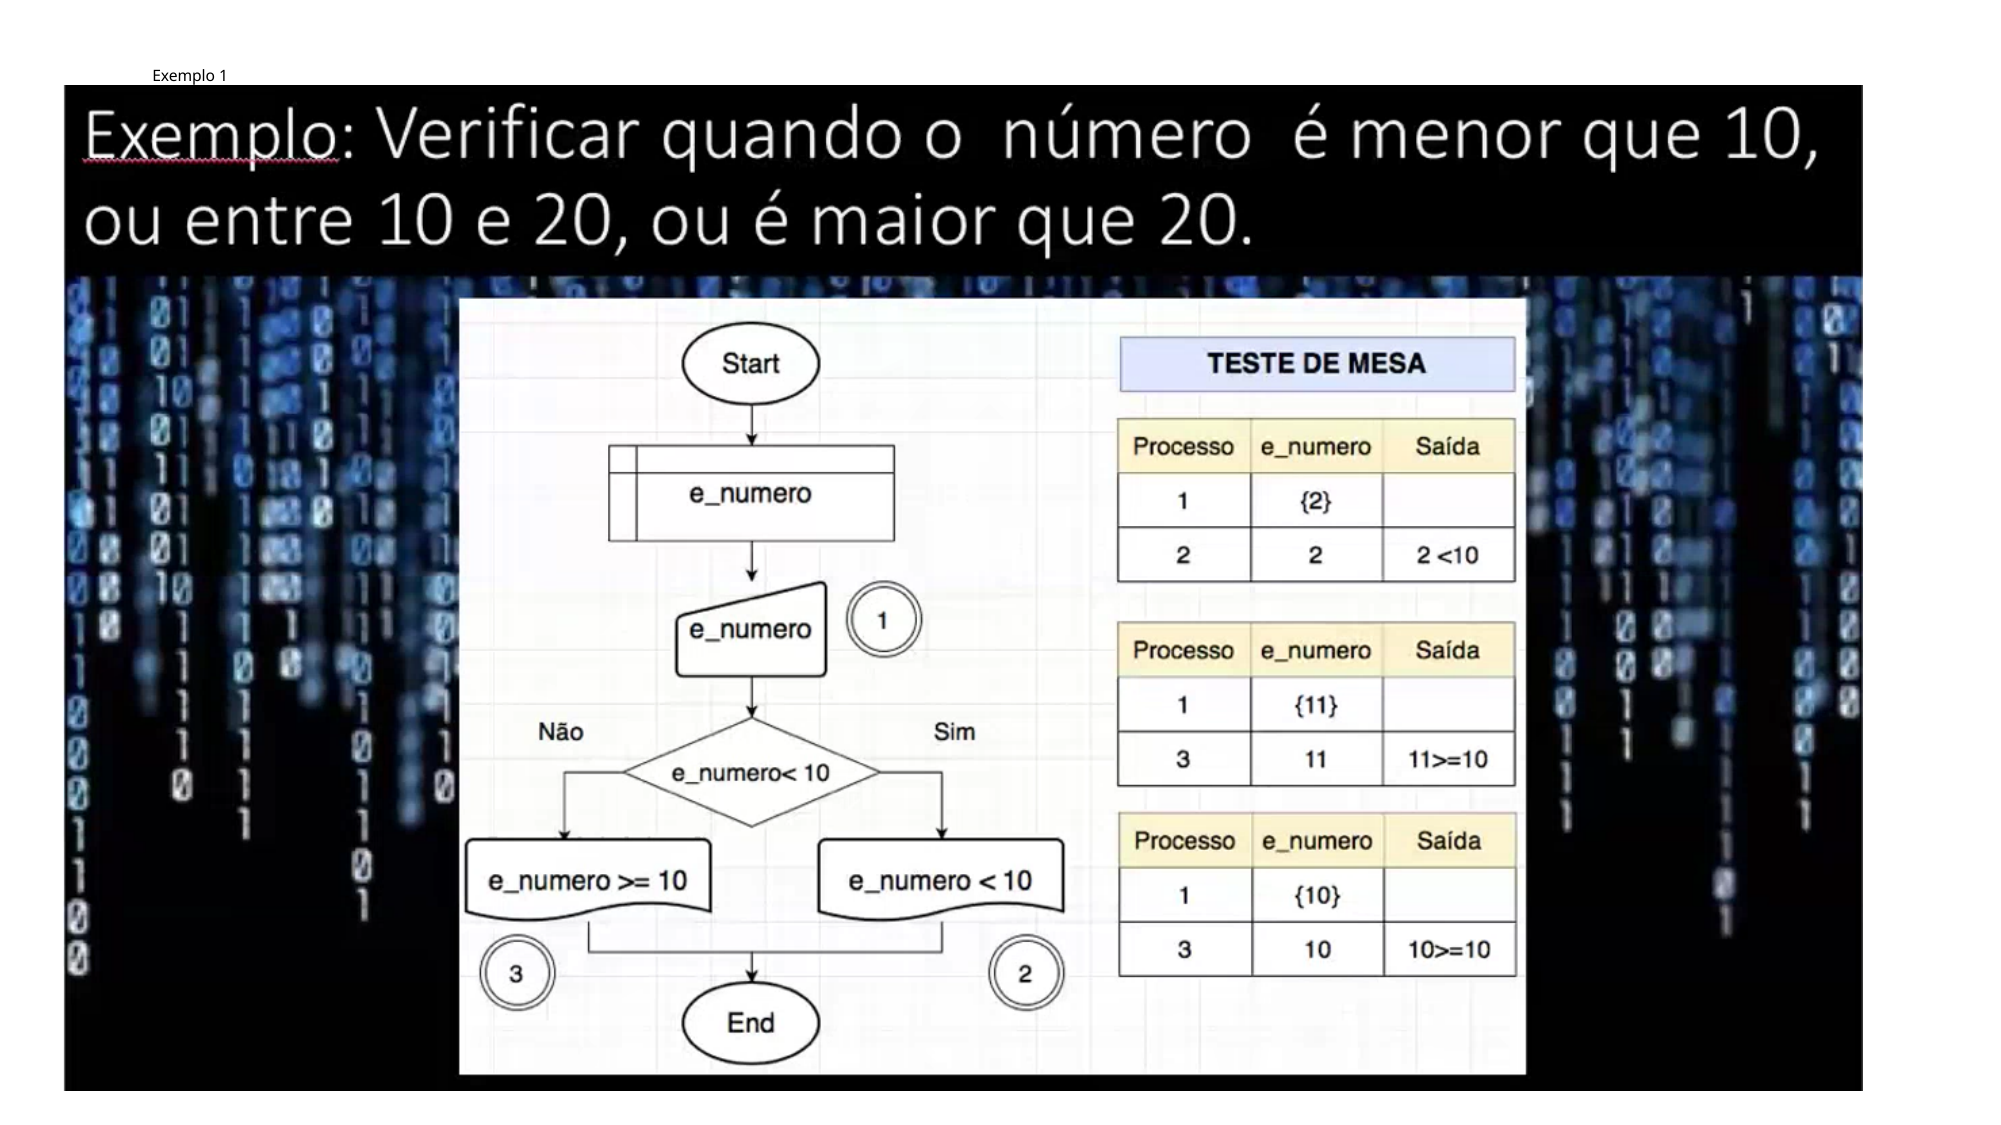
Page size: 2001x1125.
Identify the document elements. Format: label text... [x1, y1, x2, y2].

title Exemplo 1 [137, 59, 1863, 85]
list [63, 85, 1863, 1091]
